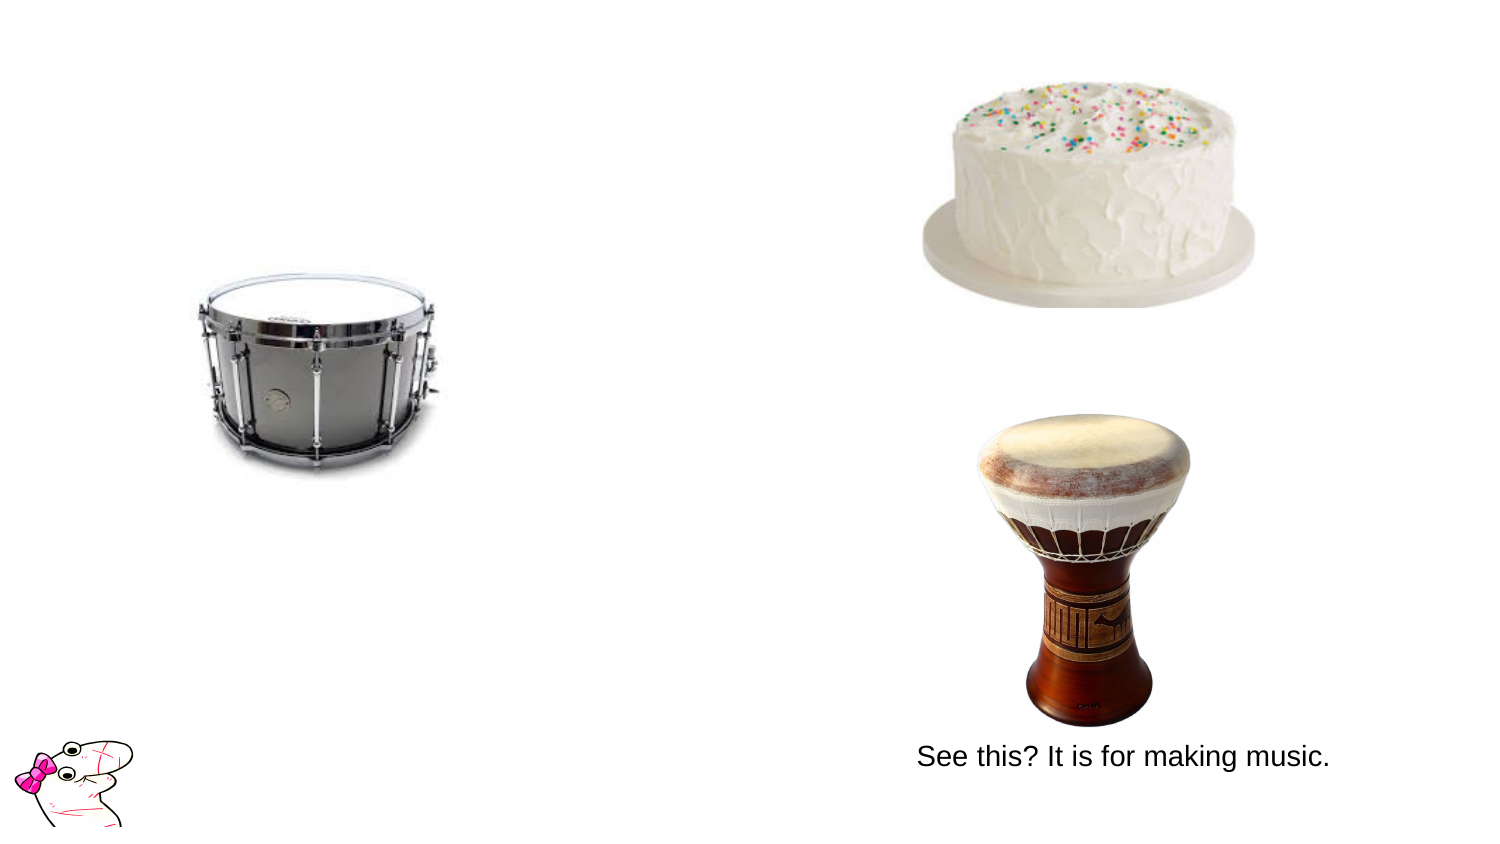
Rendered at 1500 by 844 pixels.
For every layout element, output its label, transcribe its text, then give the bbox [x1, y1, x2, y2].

picture [963, 400, 1215, 741]
picture [122, 243, 509, 501]
text_box See this? It is for making music. [909, 729, 1368, 780]
picture [921, 81, 1256, 308]
picture [13, 739, 134, 827]
